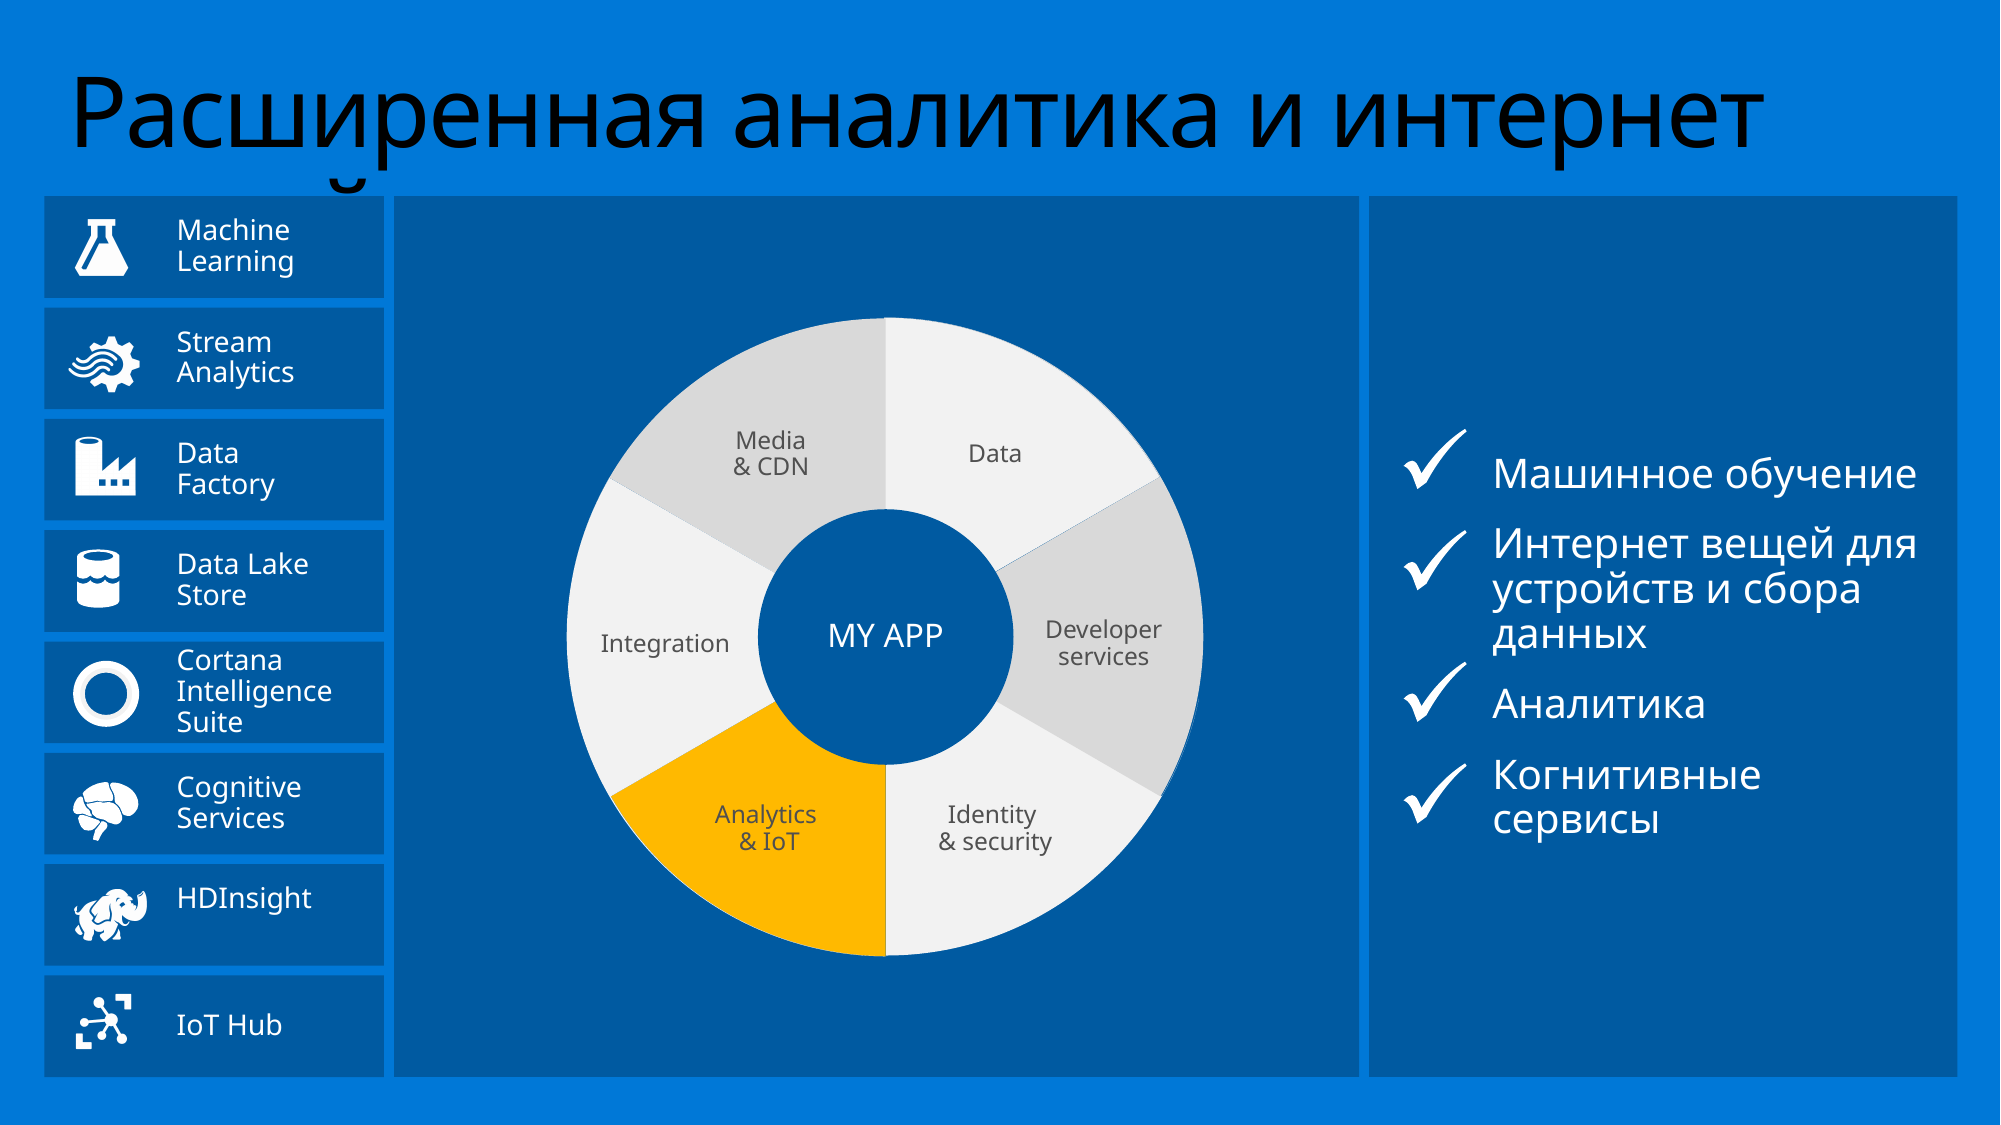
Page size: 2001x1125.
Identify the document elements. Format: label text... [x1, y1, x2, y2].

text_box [44, 752, 385, 855]
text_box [44, 641, 385, 744]
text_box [44, 863, 385, 966]
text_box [393, 195, 1360, 1078]
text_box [44, 975, 385, 1078]
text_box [44, 418, 385, 521]
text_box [44, 529, 385, 633]
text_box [44, 307, 385, 410]
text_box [44, 195, 385, 299]
title Расширенная аналитика и интернет вещей [44, 47, 1957, 196]
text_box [1368, 195, 1958, 1078]
